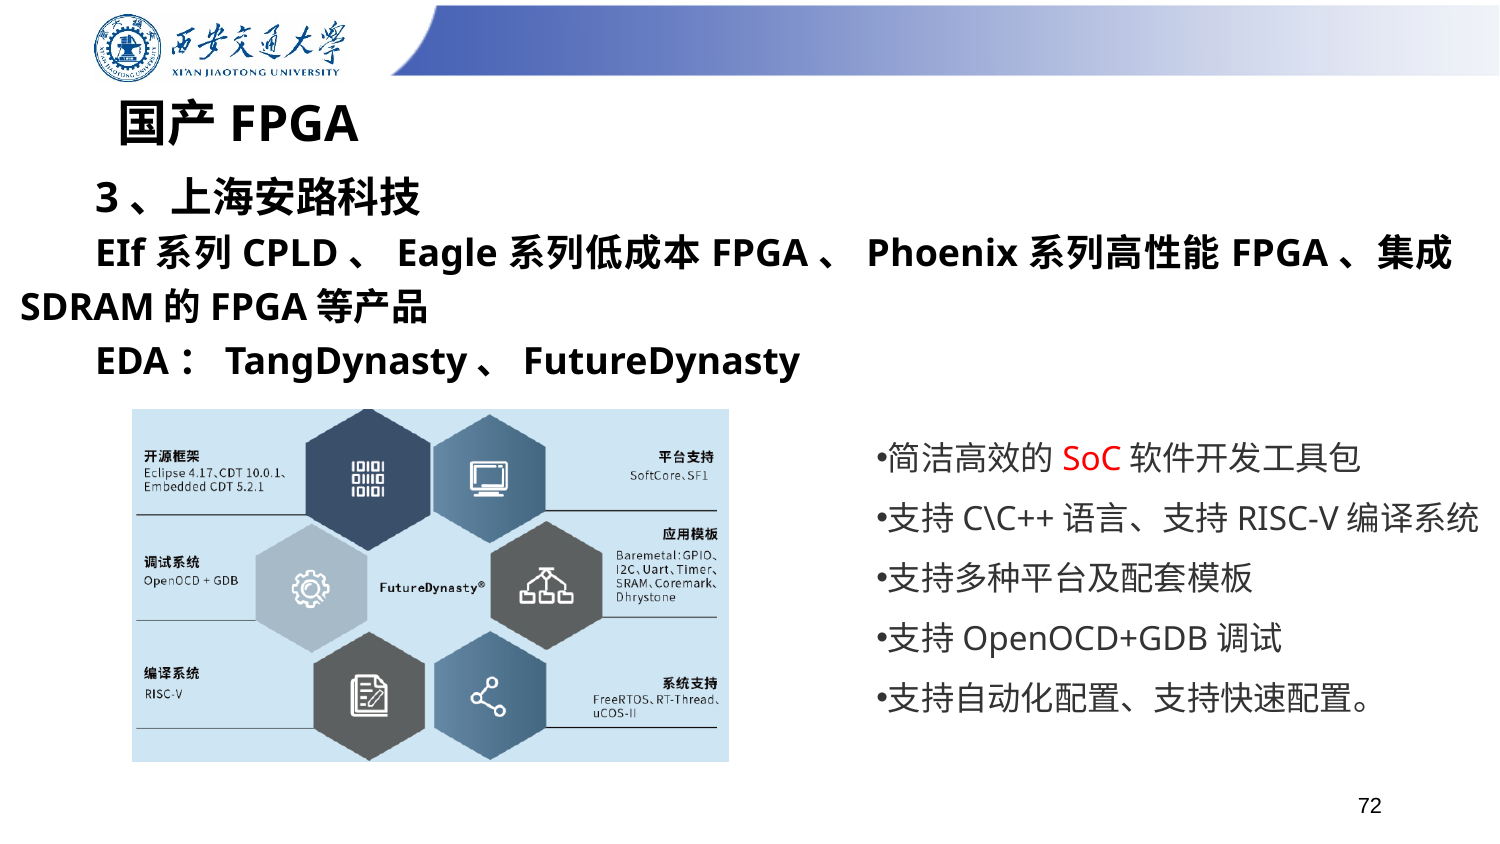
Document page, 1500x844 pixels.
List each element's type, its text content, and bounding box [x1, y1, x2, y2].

text_box 简洁高效的SoC软件开发工具包 支持C\C++语言、支持RISC-V编译系统 支持多种平台及配套模板 支持OpenOCD+GDB调试 支持自动化配置、支持快速配置。 [861, 410, 1500, 725]
picture [0, 0, 1500, 844]
title 国产FPGA [103, 91, 1397, 154]
text_box 3、上海安路科技 EIf系列CPLD、Eagle系列低成本FPGA、Phoenix系列高性能FPGA、集成SDRAM的FPGA等产品 EDA：TangDynasty、FutureDynasty [8, 154, 1474, 451]
slide_number 72 [1059, 782, 1397, 828]
